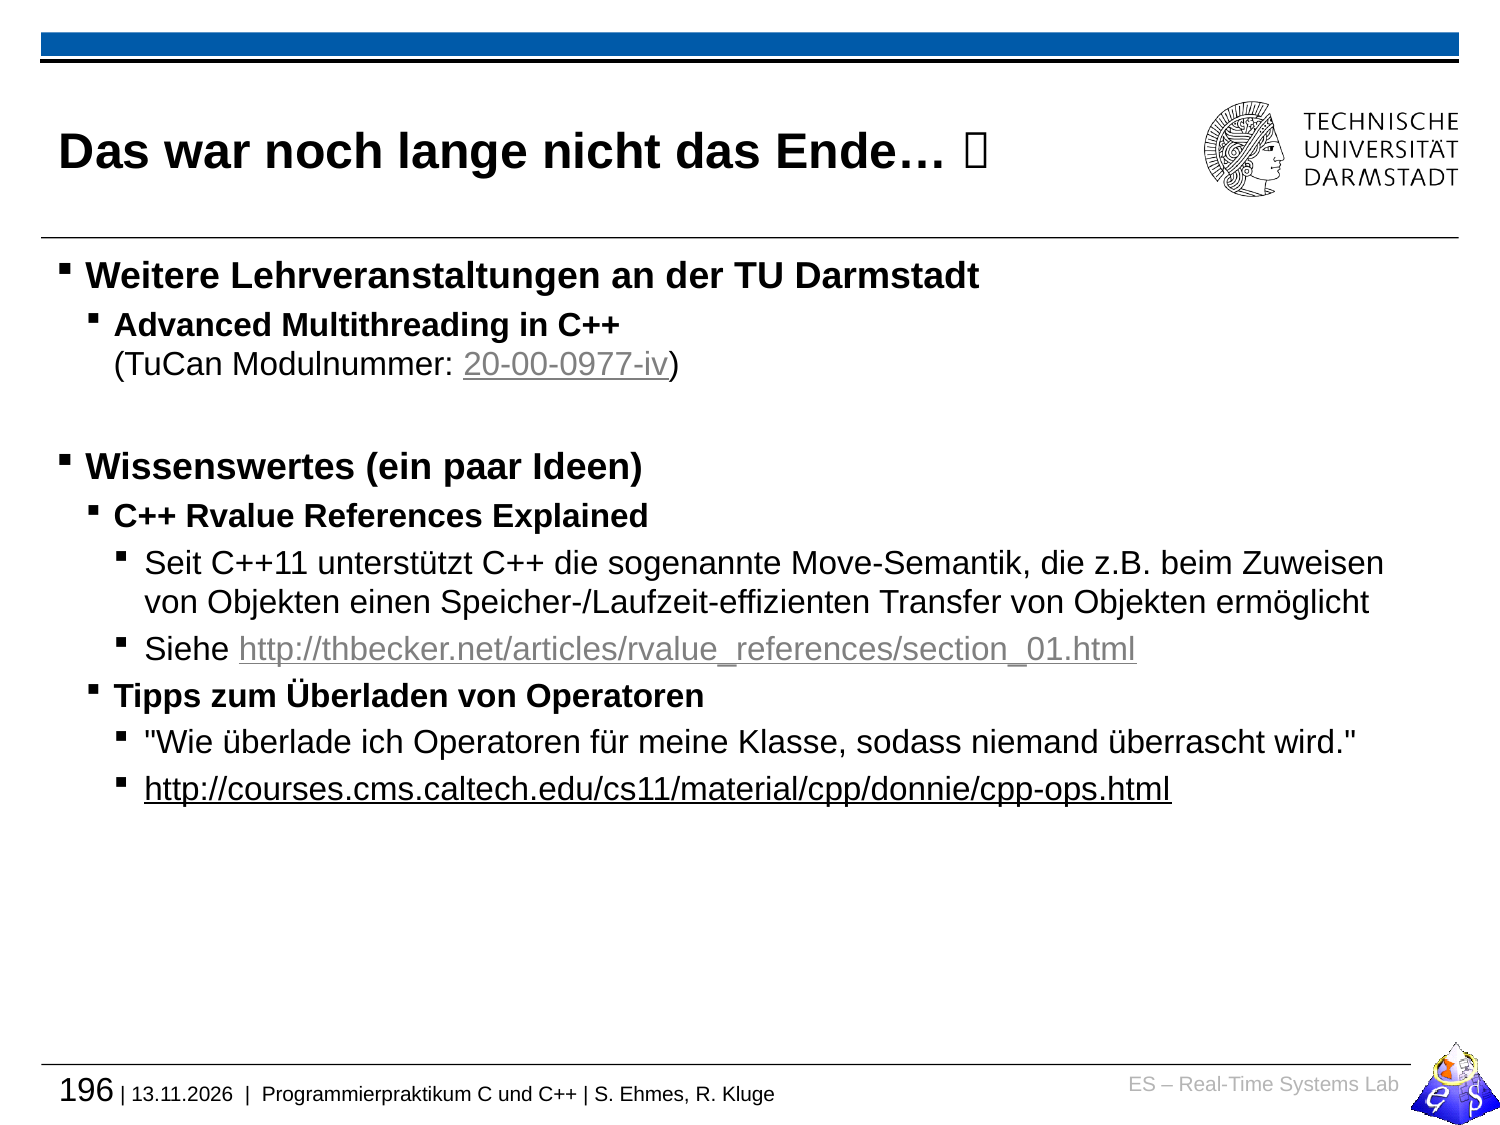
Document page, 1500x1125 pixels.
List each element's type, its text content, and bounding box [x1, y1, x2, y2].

title Das war noch lange nicht das Ende…  [58, 80, 1187, 218]
picture [1187, 84, 1483, 214]
picture [1411, 1041, 1500, 1125]
list Weitere Lehrveranstaltungen an der TU Darmstadt Advanced Multithreading in C++ (TuCan Modulnummer: 20-00-0977-iv) Wissenswertes (ein paar Ideen) C++ Rvalue References Explained Seit C++11 unterstützt C++ die sogenannte Move-Semantik, die z.B. beim Zuweisen von Objekten einen Speicher-/Laufzeit-effizienten Transfer von Objekten ermöglicht Siehe http://thbecker.net/articles/rvalue_references/section_01.html Tipps zum Überladen von Operatoren "Wie überlade ich Operatoren für meine Klasse, sodass niemand überrascht wird." http://courses.cms.caltech.edu/cs11/material/cpp/donnie/cpp-ops.html [41, 243, 1459, 1059]
